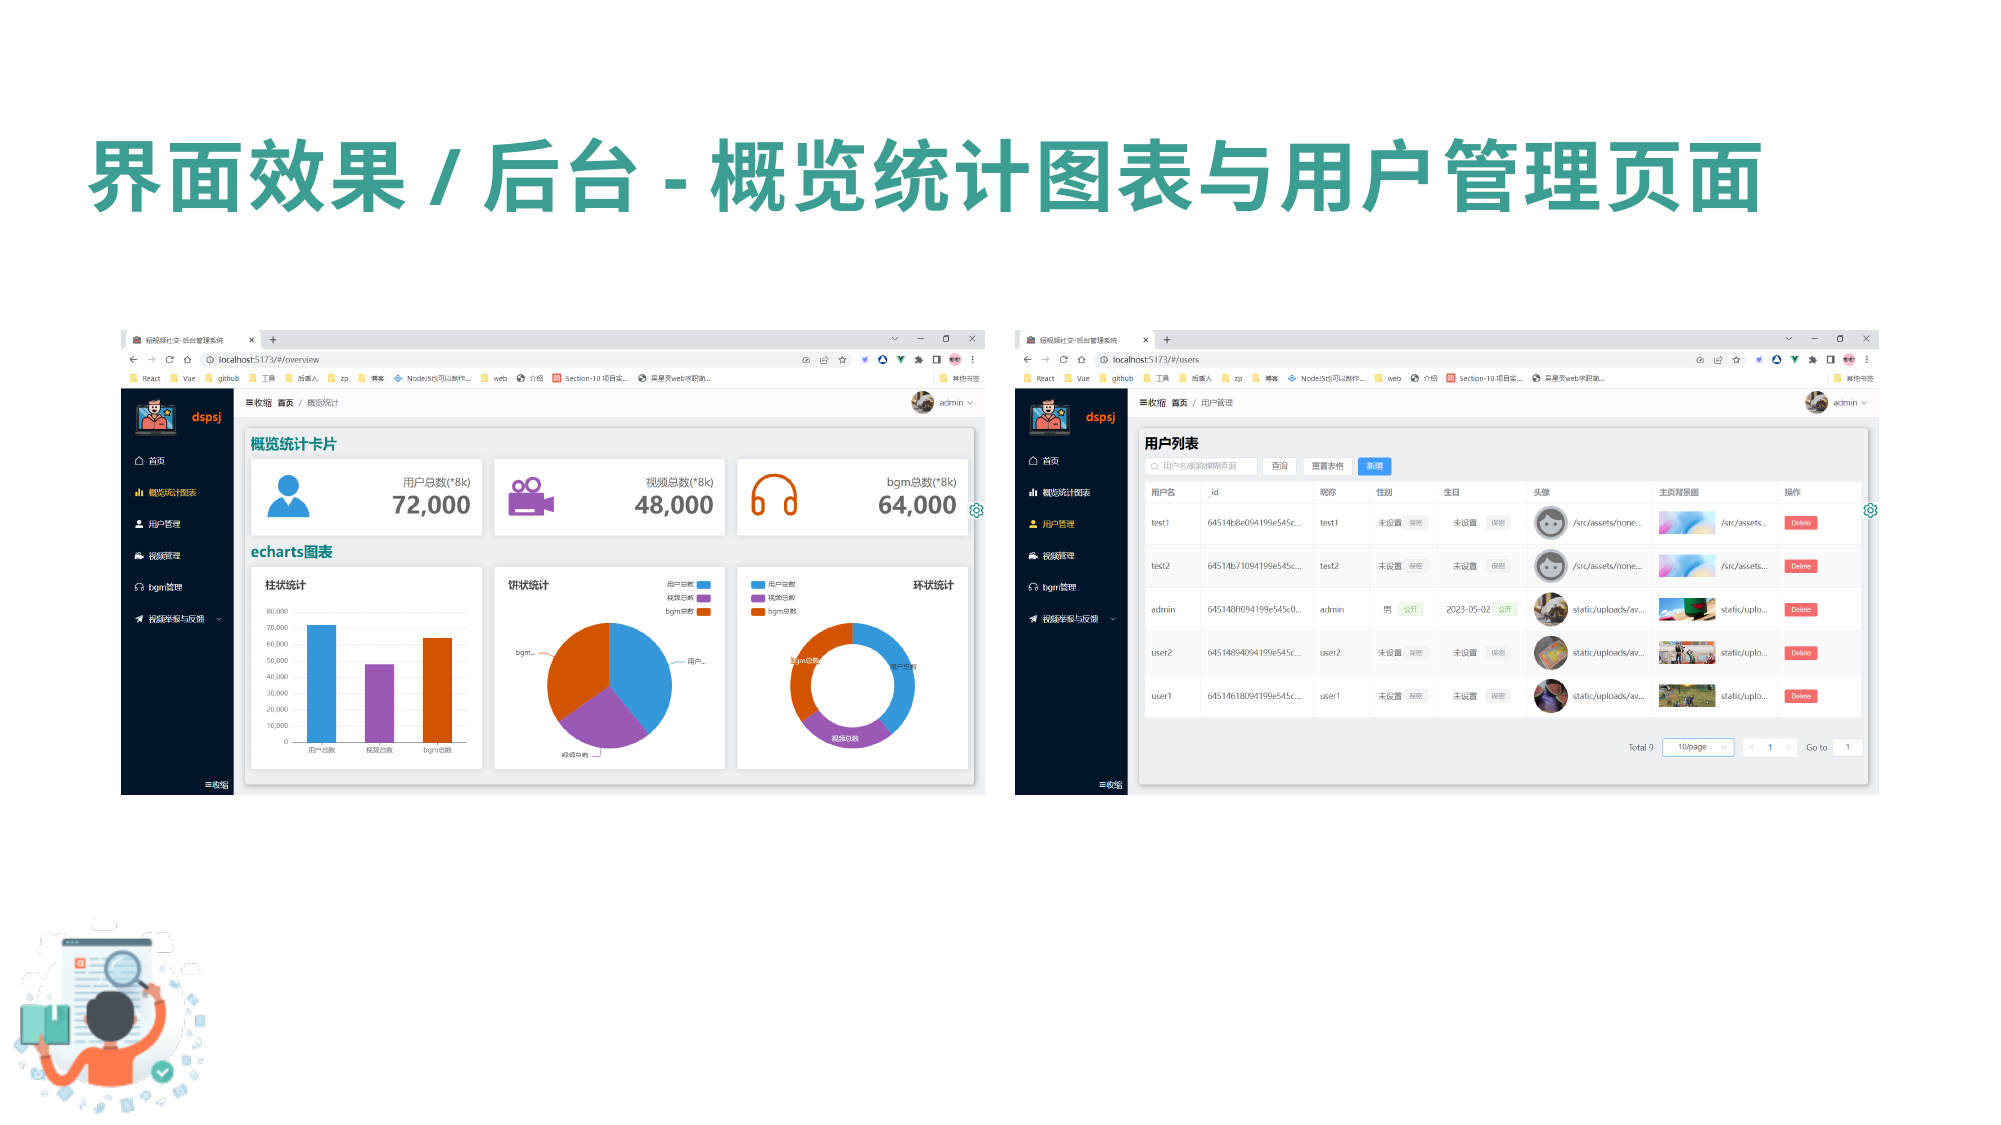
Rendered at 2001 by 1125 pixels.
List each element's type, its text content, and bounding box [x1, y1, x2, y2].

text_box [120, 330, 1879, 795]
text_box 界面效果/后台-概览统计图表与用户管理页面 [75, 99, 1865, 225]
picture [13, 917, 205, 1114]
